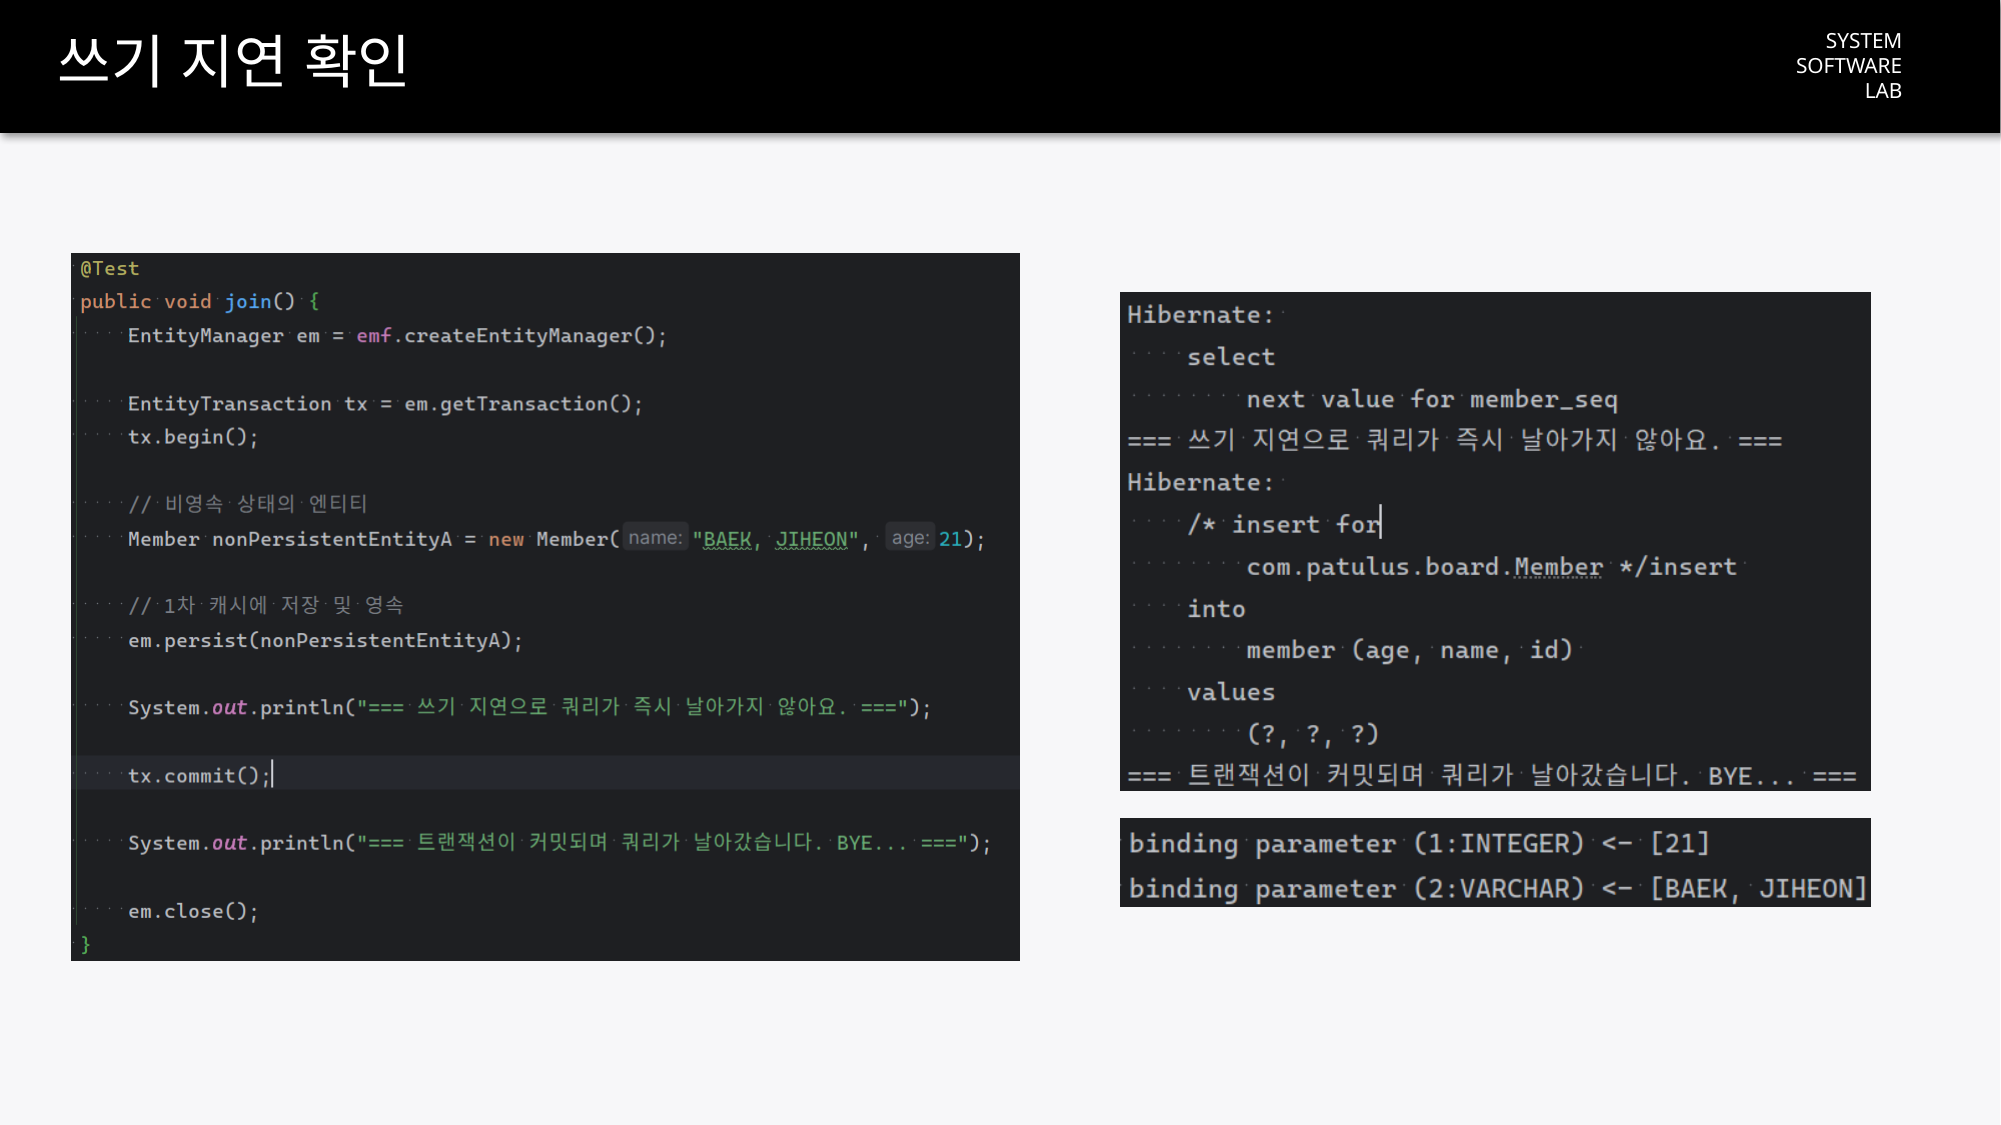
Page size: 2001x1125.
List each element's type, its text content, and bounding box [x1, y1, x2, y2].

picture [70, 253, 1020, 961]
title 쓰기 지연 확인 [42, 25, 1694, 112]
picture [1119, 818, 1872, 907]
picture [1119, 292, 1871, 792]
